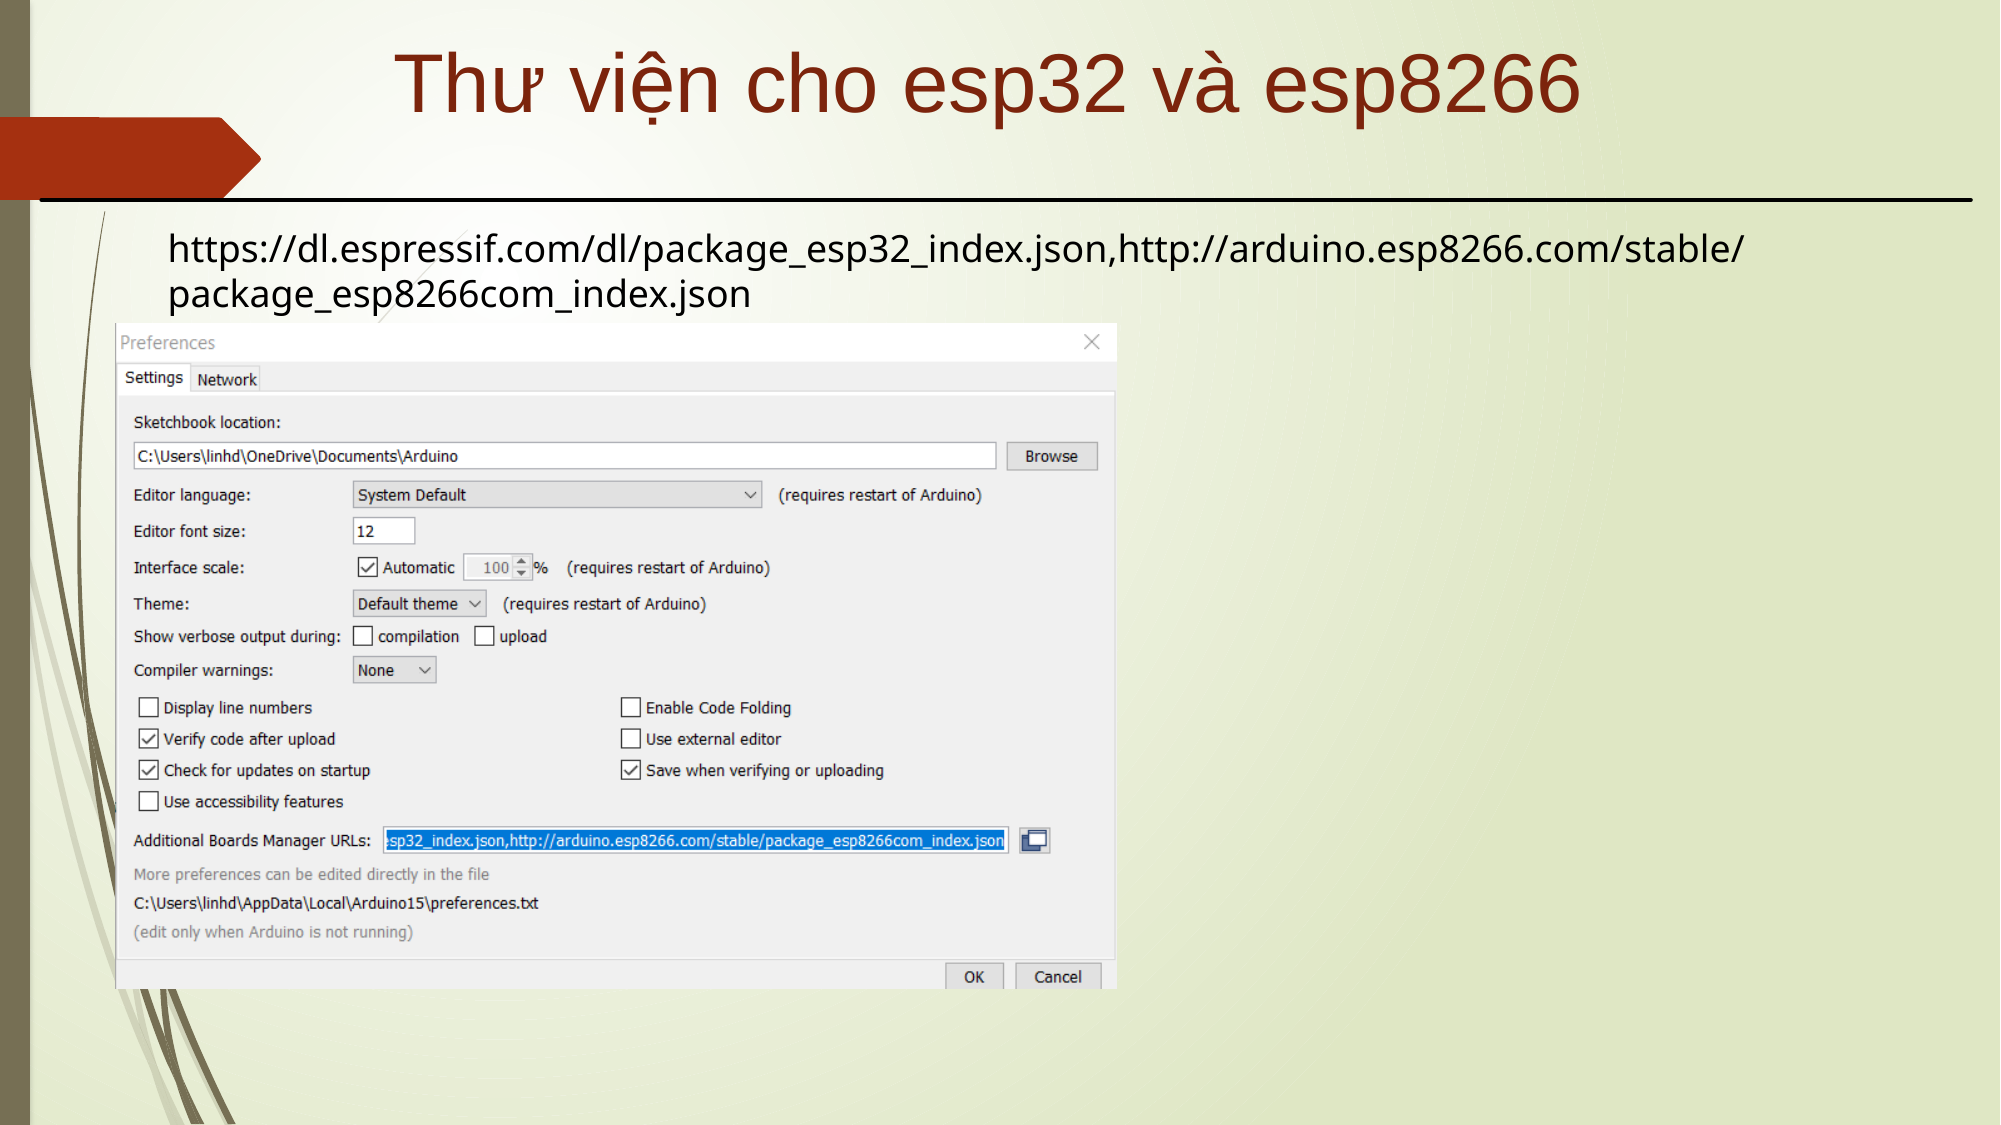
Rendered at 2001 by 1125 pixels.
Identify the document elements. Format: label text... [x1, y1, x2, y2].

title Thư viện cho esp32 và esp8266 [249, 10, 1750, 148]
picture [115, 323, 1117, 989]
text_box https://dl.espressif.com/dl/package_esp32_index.json,http://arduino.esp8266.com/stable/package_esp8266com_index.json [153, 217, 1949, 323]
